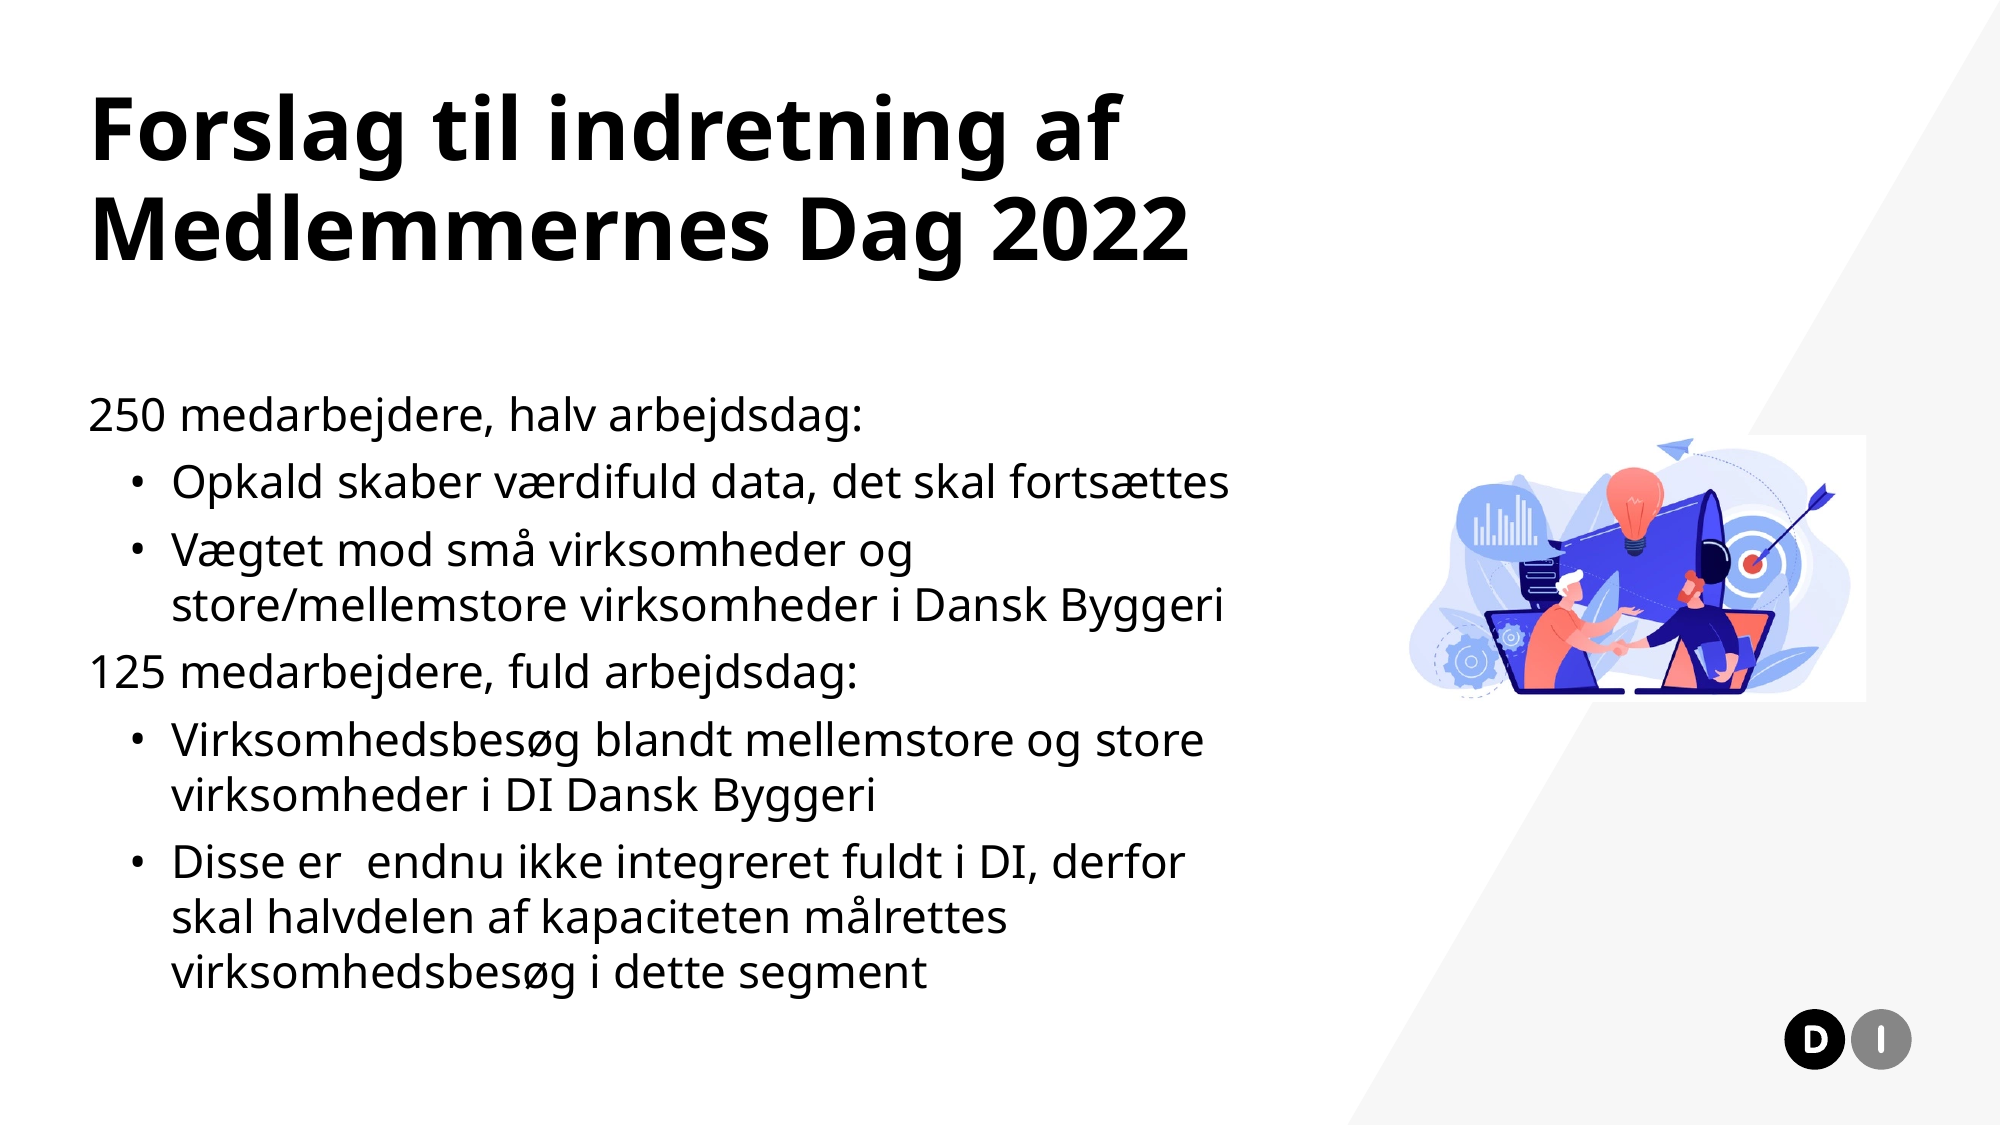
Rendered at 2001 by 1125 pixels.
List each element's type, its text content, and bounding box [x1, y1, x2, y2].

title Forslag til indretning af Medlemmernes Dag 2022 [88, 80, 1911, 305]
picture [1392, 434, 1867, 702]
list 250 medarbejdere, halv arbejdsdag: Opkald skaber værdifuld data, det skal fortsættes Vægtet mod små virksomheder og store/mellemstore virksomheder i Dansk Byggeri 125 medarbejdere, fuld arbejdsdag: Virksomhedsbesøg blandt mellemstore og store virksomheder i DI Dansk Byggeri Disse er endnu ikke integreret fuldt i DI, derfor skal halvdelen af kapaciteten målrettes virksomhedsbesøg i dette segment [88, 385, 1278, 982]
